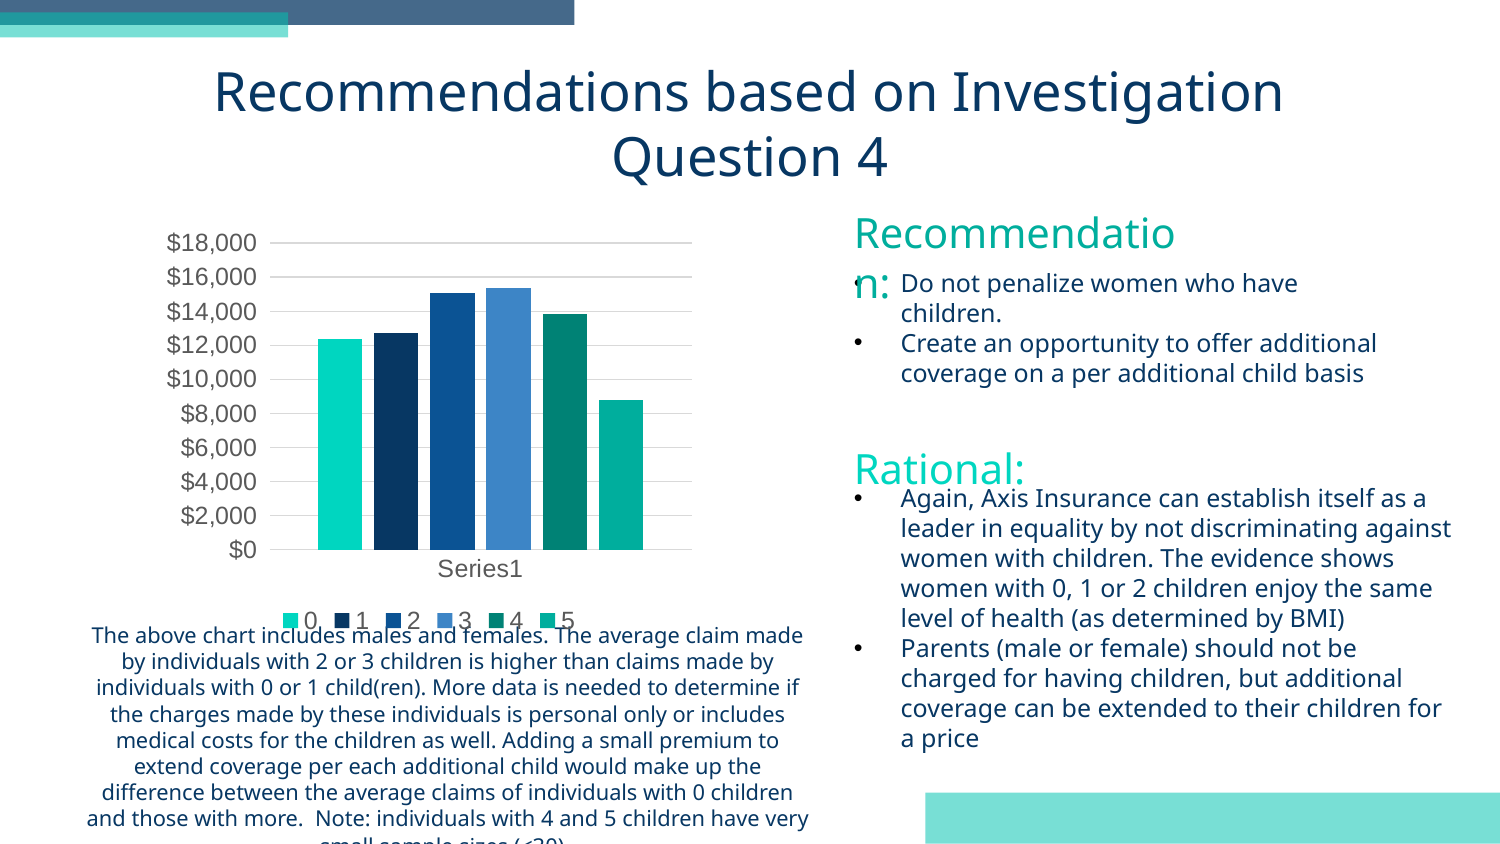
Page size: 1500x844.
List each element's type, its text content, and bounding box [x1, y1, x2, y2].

title Recommendations based on Investigation Question 4 [118, 88, 1382, 156]
text_box Again, Axis Insurance can establish itself as a leader in equality by not discriminating against women with children. The evidence shows women with 0, 1 or 2 children enjoy the same level of health (as determined by BMI) Parents (male or female) should not be charged for having children, but additional coverage can be extended to their children for a price [838, 498, 1471, 737]
text_box Rational: [838, 433, 1093, 473]
text_box Recommendation: [838, 221, 1205, 262]
chart [155, 221, 703, 641]
text_box The above chart includes males and females. The average claim made by individuals with 2 or 3 children is higher than claims made by individuals with 0 or 1 child(ren). More data is needed to determine if the charges made by these individuals is personal only or includes medical costs for the children as well. Adding a small premium to extend coverage per each additional child would make up the difference between the average claims of individuals with 0 children and those with more. Note: individuals with 4 and 5 children have very small sample sizes (<30). [70, 636, 827, 844]
text_box Do not penalize women who have children. Create an opportunity to offer additional coverage on a per additional child basis [838, 221, 1420, 434]
